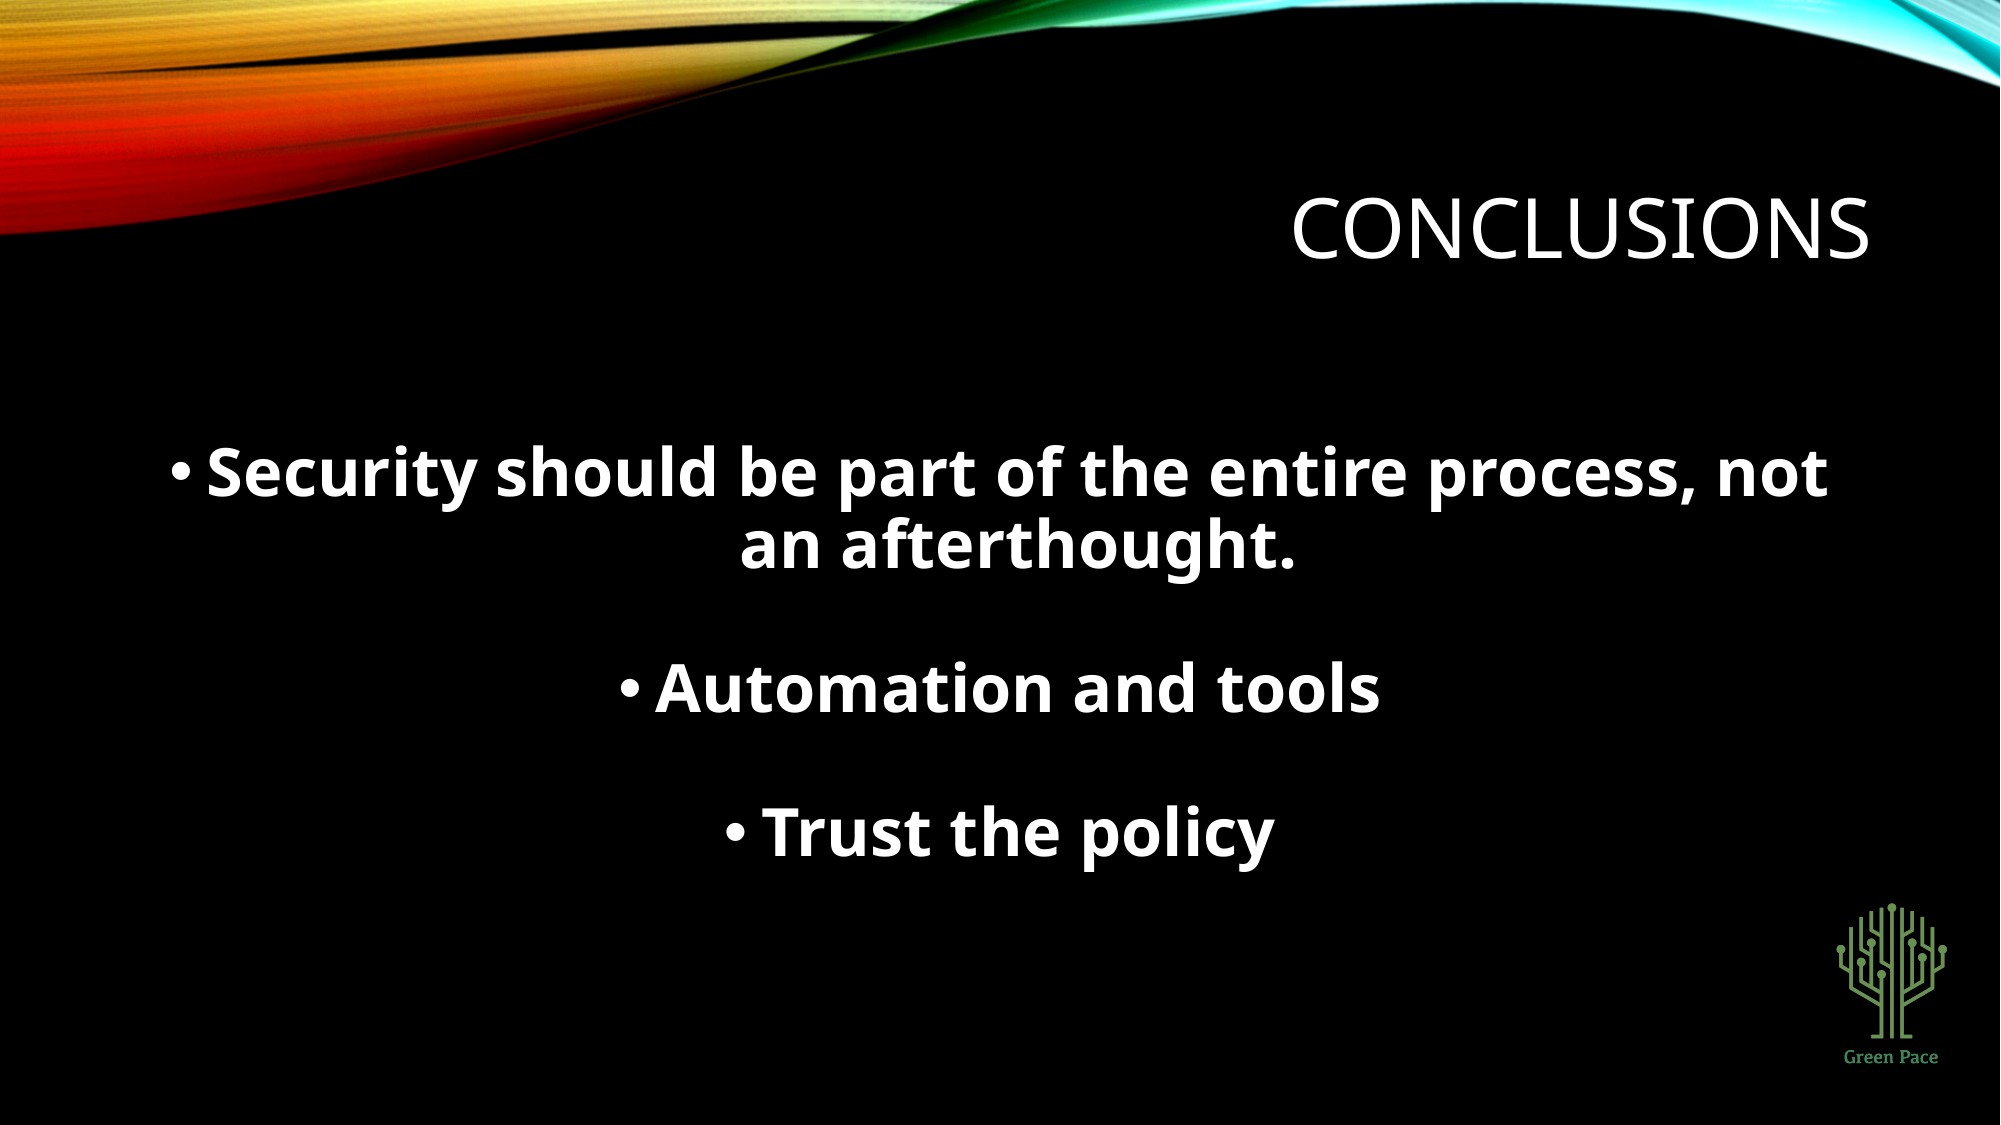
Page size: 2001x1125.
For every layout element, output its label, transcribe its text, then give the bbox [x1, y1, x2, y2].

list Security should be part of the entire process, not an afterthought. Automation and tools Trust the policy [112, 360, 1888, 1021]
picture [1817, 892, 1964, 1082]
picture [0, 0, 2000, 237]
title CONCLUSIONS [474, 125, 1888, 338]
